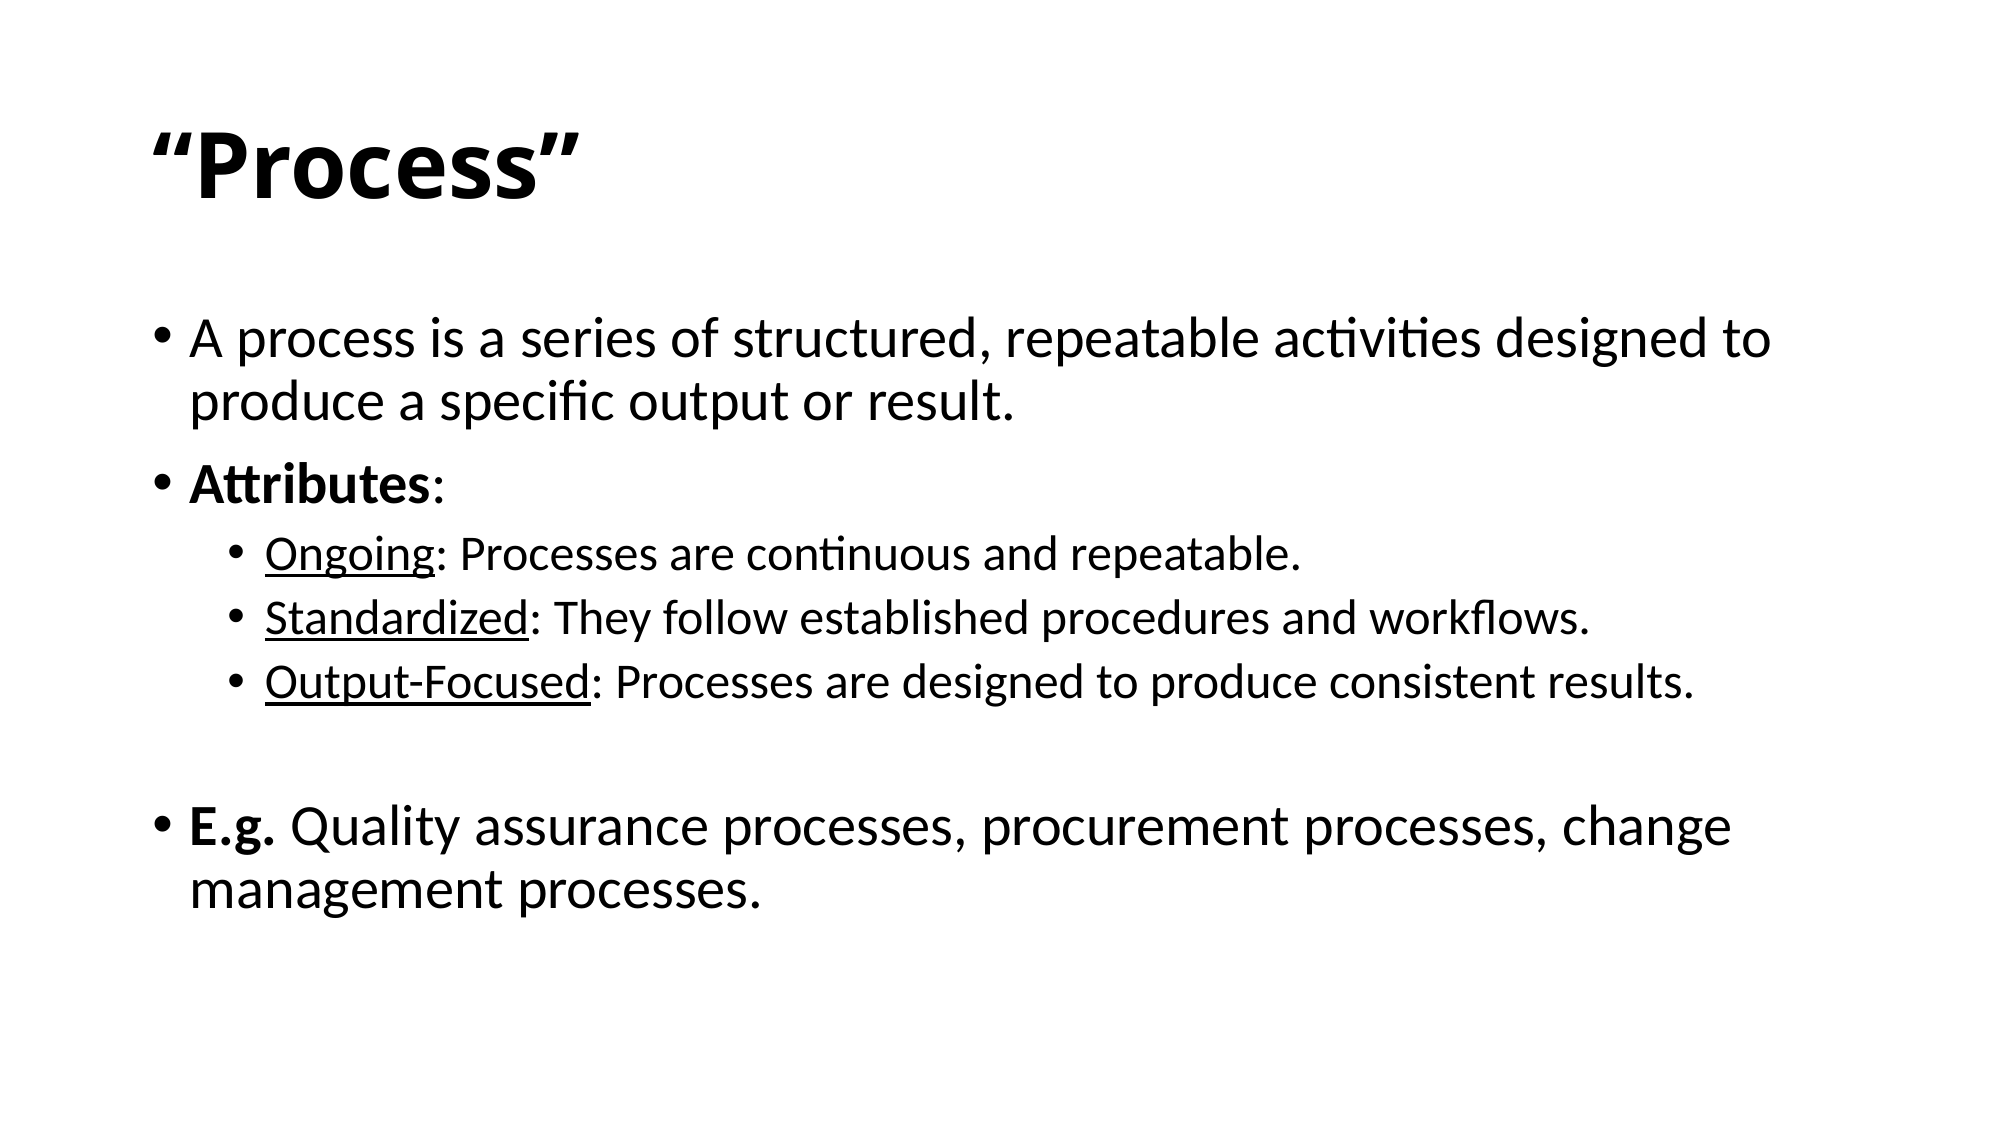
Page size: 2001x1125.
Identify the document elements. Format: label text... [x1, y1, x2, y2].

title “Process” [137, 59, 1863, 278]
list A process is a series of structured, repeatable activities designed to produce a specific output or result. Attributes: Ongoing: Processes are continuous and repeatable. Standardized: They follow established procedures and workflows. Output-Focused: Processes are designed to produce consistent results. E.g. Quality assurance processes, procurement processes, change management processes. [137, 299, 1863, 1014]
